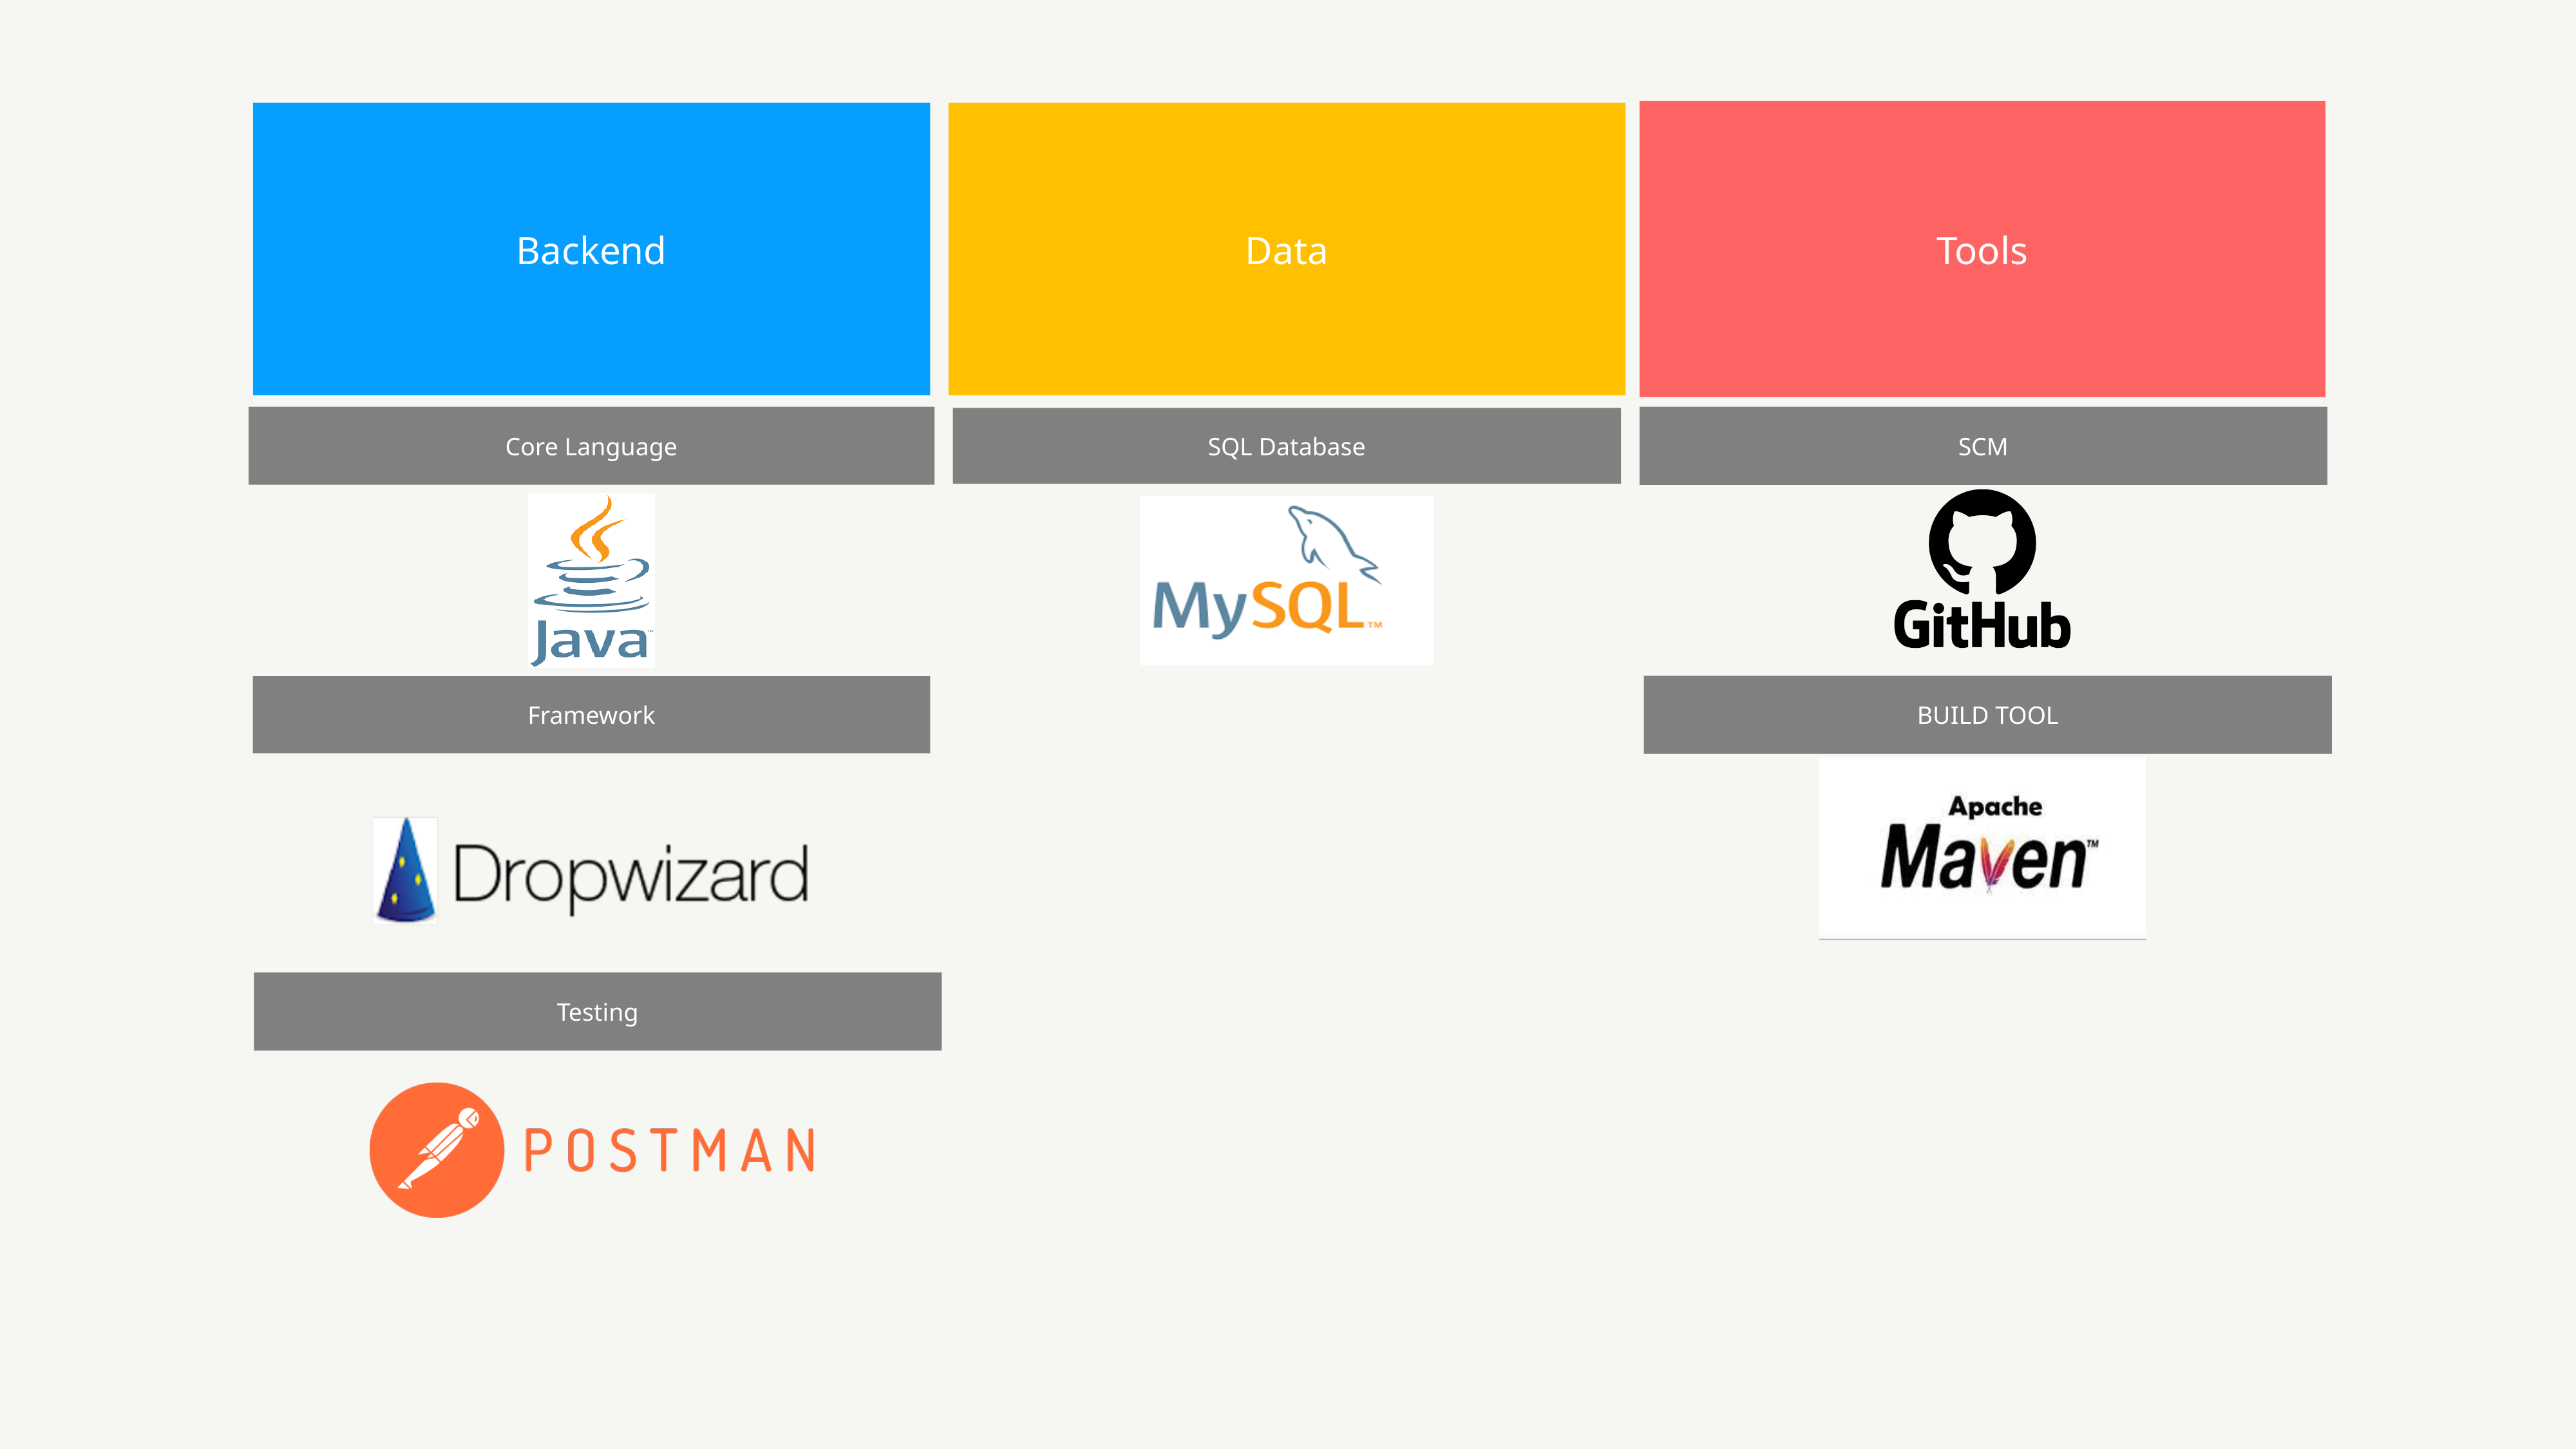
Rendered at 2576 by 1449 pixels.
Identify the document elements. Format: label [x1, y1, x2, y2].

picture [370, 1083, 813, 1218]
picture [528, 493, 656, 657]
picture [1139, 503, 1434, 665]
picture [1827, 480, 2137, 656]
text_box [948, 102, 1626, 395]
text_box [248, 387, 935, 504]
text_box [952, 389, 1622, 503]
text_box [1639, 387, 2328, 504]
picture [1819, 757, 2146, 940]
text_box [252, 657, 931, 772]
text_box [1643, 656, 2333, 773]
text_box [252, 102, 931, 387]
text_box [1639, 100, 2326, 387]
text_box [254, 953, 942, 1070]
picture [370, 765, 813, 953]
